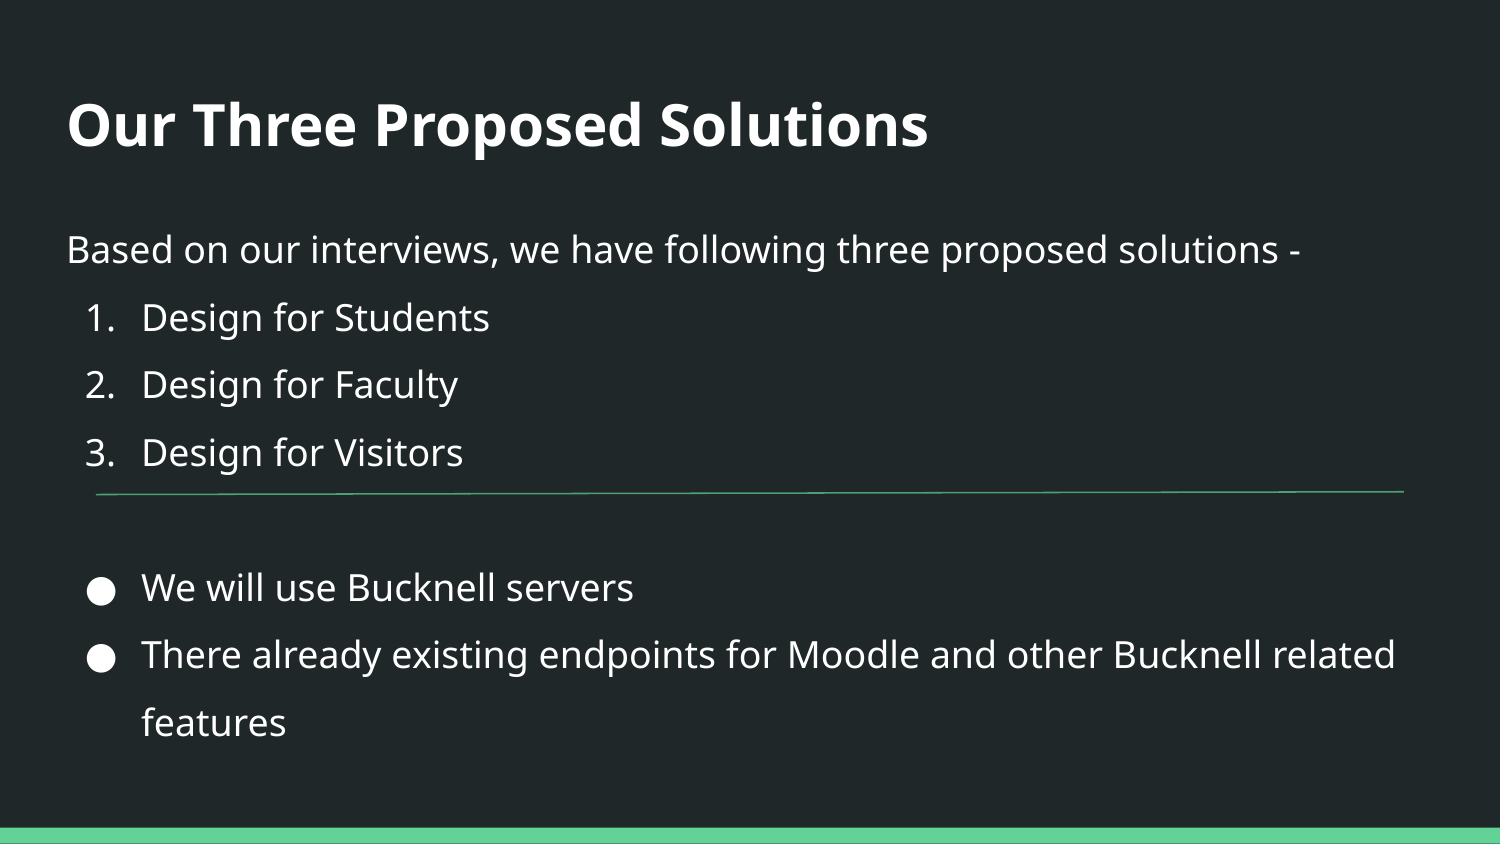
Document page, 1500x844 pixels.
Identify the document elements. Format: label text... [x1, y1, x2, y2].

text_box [95, 491, 1405, 495]
title Our Three Proposed Solutions [51, 72, 1449, 167]
list Based on our interviews, we have following three proposed solutions - Design for Students Design for Faculty Design for Visitors We will use Bucknell servers There already existing endpoints for Moodle and other Bucknell related features [51, 189, 1449, 750]
